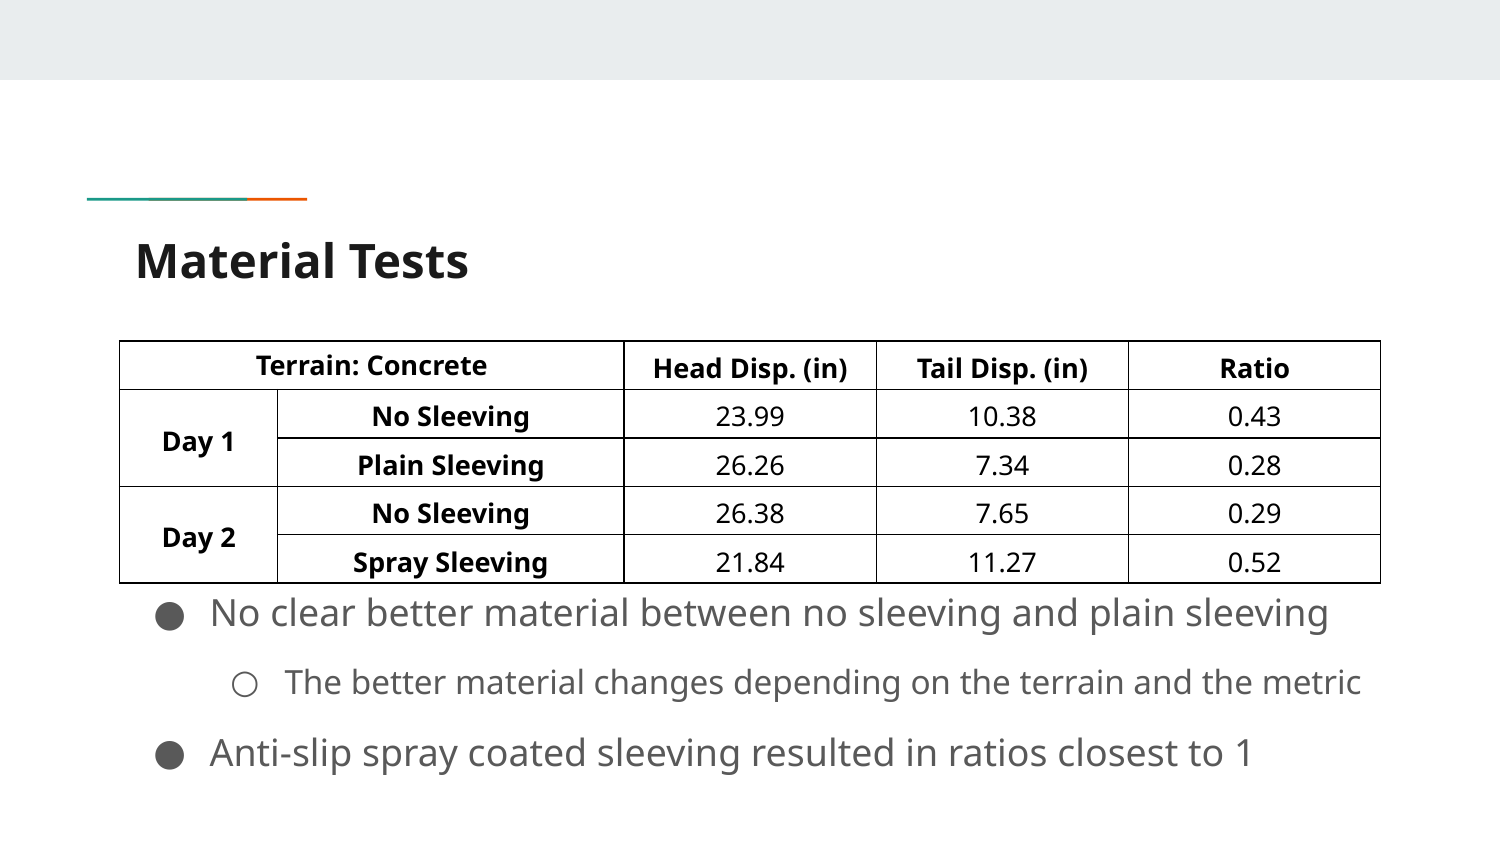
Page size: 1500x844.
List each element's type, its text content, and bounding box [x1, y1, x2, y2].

table_cell No Sleeving [278, 390, 623, 437]
table_cell 10.38 [877, 390, 1128, 437]
table_cell 11.27 [877, 535, 1128, 582]
table_cell Spray Sleeving [278, 535, 623, 582]
table_cell 26.26 [625, 439, 876, 486]
table_cell Day 1 [120, 390, 277, 486]
table_cell 21.84 [625, 535, 876, 582]
table_header Head Disp. (in) [625, 342, 876, 389]
title Material Tests [119, 216, 1381, 305]
table_cell 0.43 [1129, 390, 1380, 437]
table_cell 23.99 [625, 390, 876, 437]
list No clear better material between no sleeving and plain sleeving The better material changes depending on the terrain and the metric Anti-slip spray coated sleeving resulted in ratios closest to 1 [119, 584, 1381, 712]
table_cell Day 2 [120, 487, 277, 582]
table_cell 26.38 [625, 487, 876, 534]
table_header Tail Disp. (in) [877, 342, 1128, 389]
table_cell 7.34 [877, 439, 1128, 486]
table_cell 0.29 [1129, 487, 1380, 534]
table_header Terrain: Concrete [120, 342, 623, 389]
table_cell No Sleeving [278, 487, 623, 534]
table_cell 0.52 [1129, 535, 1380, 582]
table_cell Plain Sleeving [278, 439, 623, 486]
table_header Ratio [1129, 342, 1380, 389]
table_cell 7.65 [877, 487, 1128, 534]
table_cell 0.28 [1129, 439, 1380, 486]
